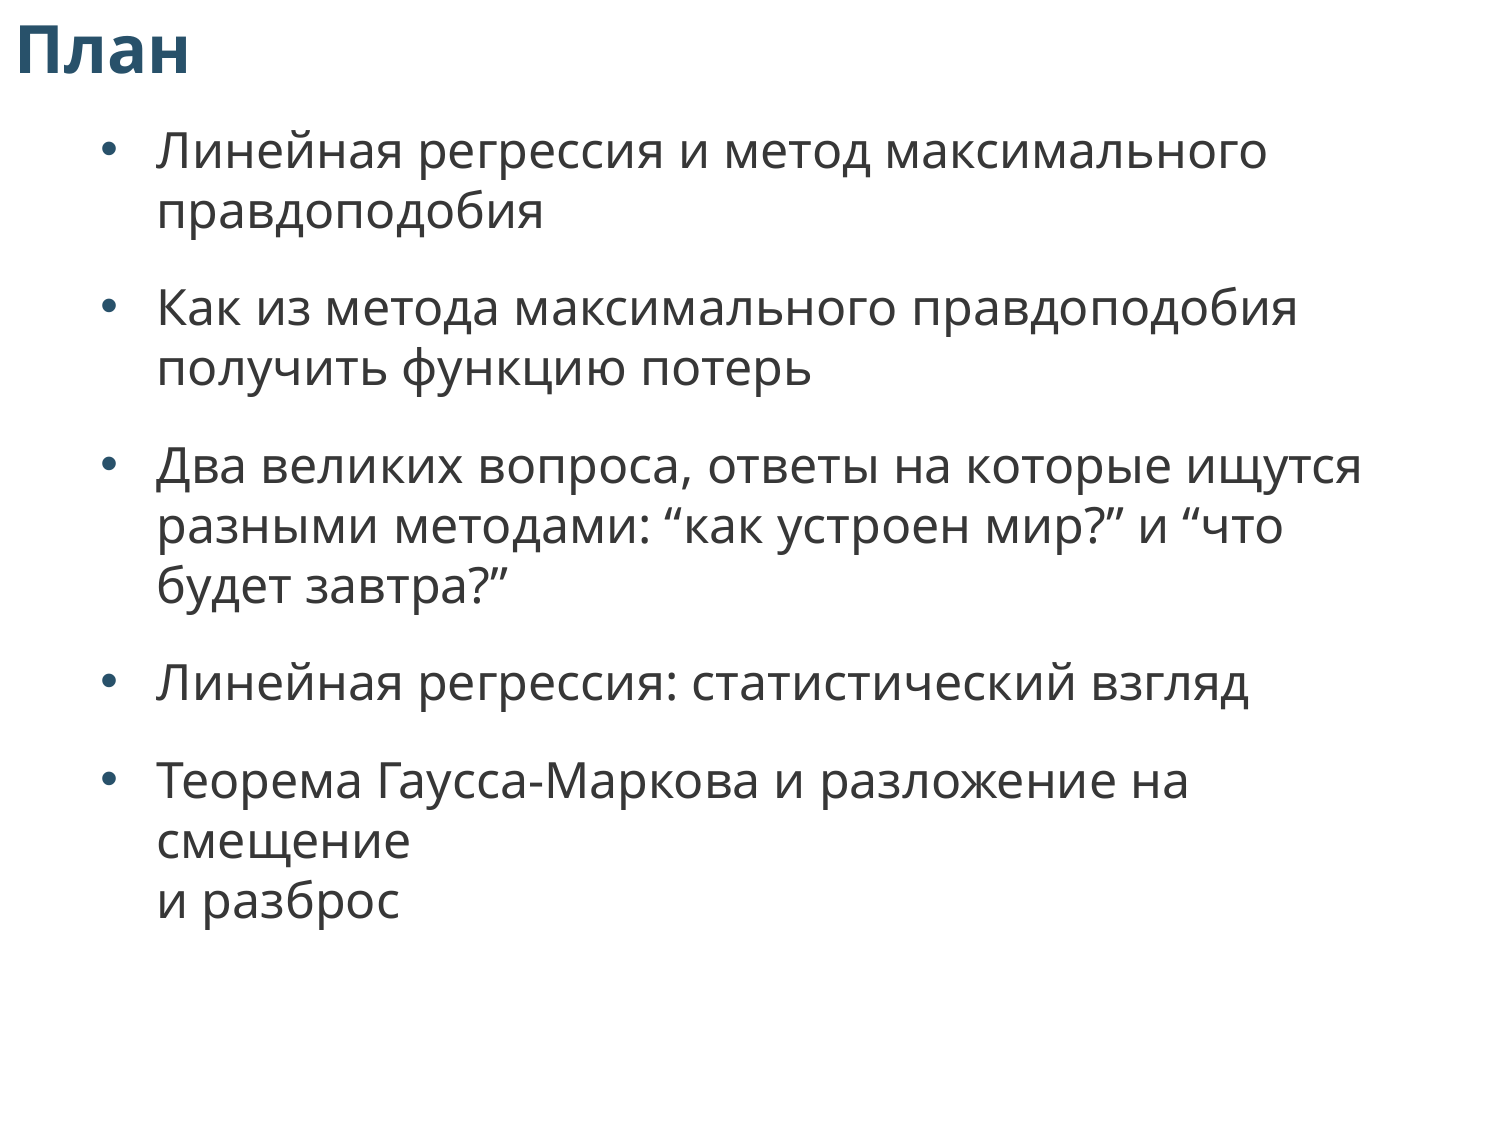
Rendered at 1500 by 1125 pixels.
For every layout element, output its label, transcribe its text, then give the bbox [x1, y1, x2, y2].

text_box Линейная регрессия и метод максимального правдоподобия Как из метода максимального правдоподобия получить функцию потерь Два великих вопроса, ответы на которые ищутся разными методами: “как устроен мир?” и “что будет завтра?” Линейная регрессия: статистический взгляд Теорема Гаусса-Маркова и разложение на смещение и разброс [100, 118, 1400, 870]
text_box План [0, 0, 1500, 96]
